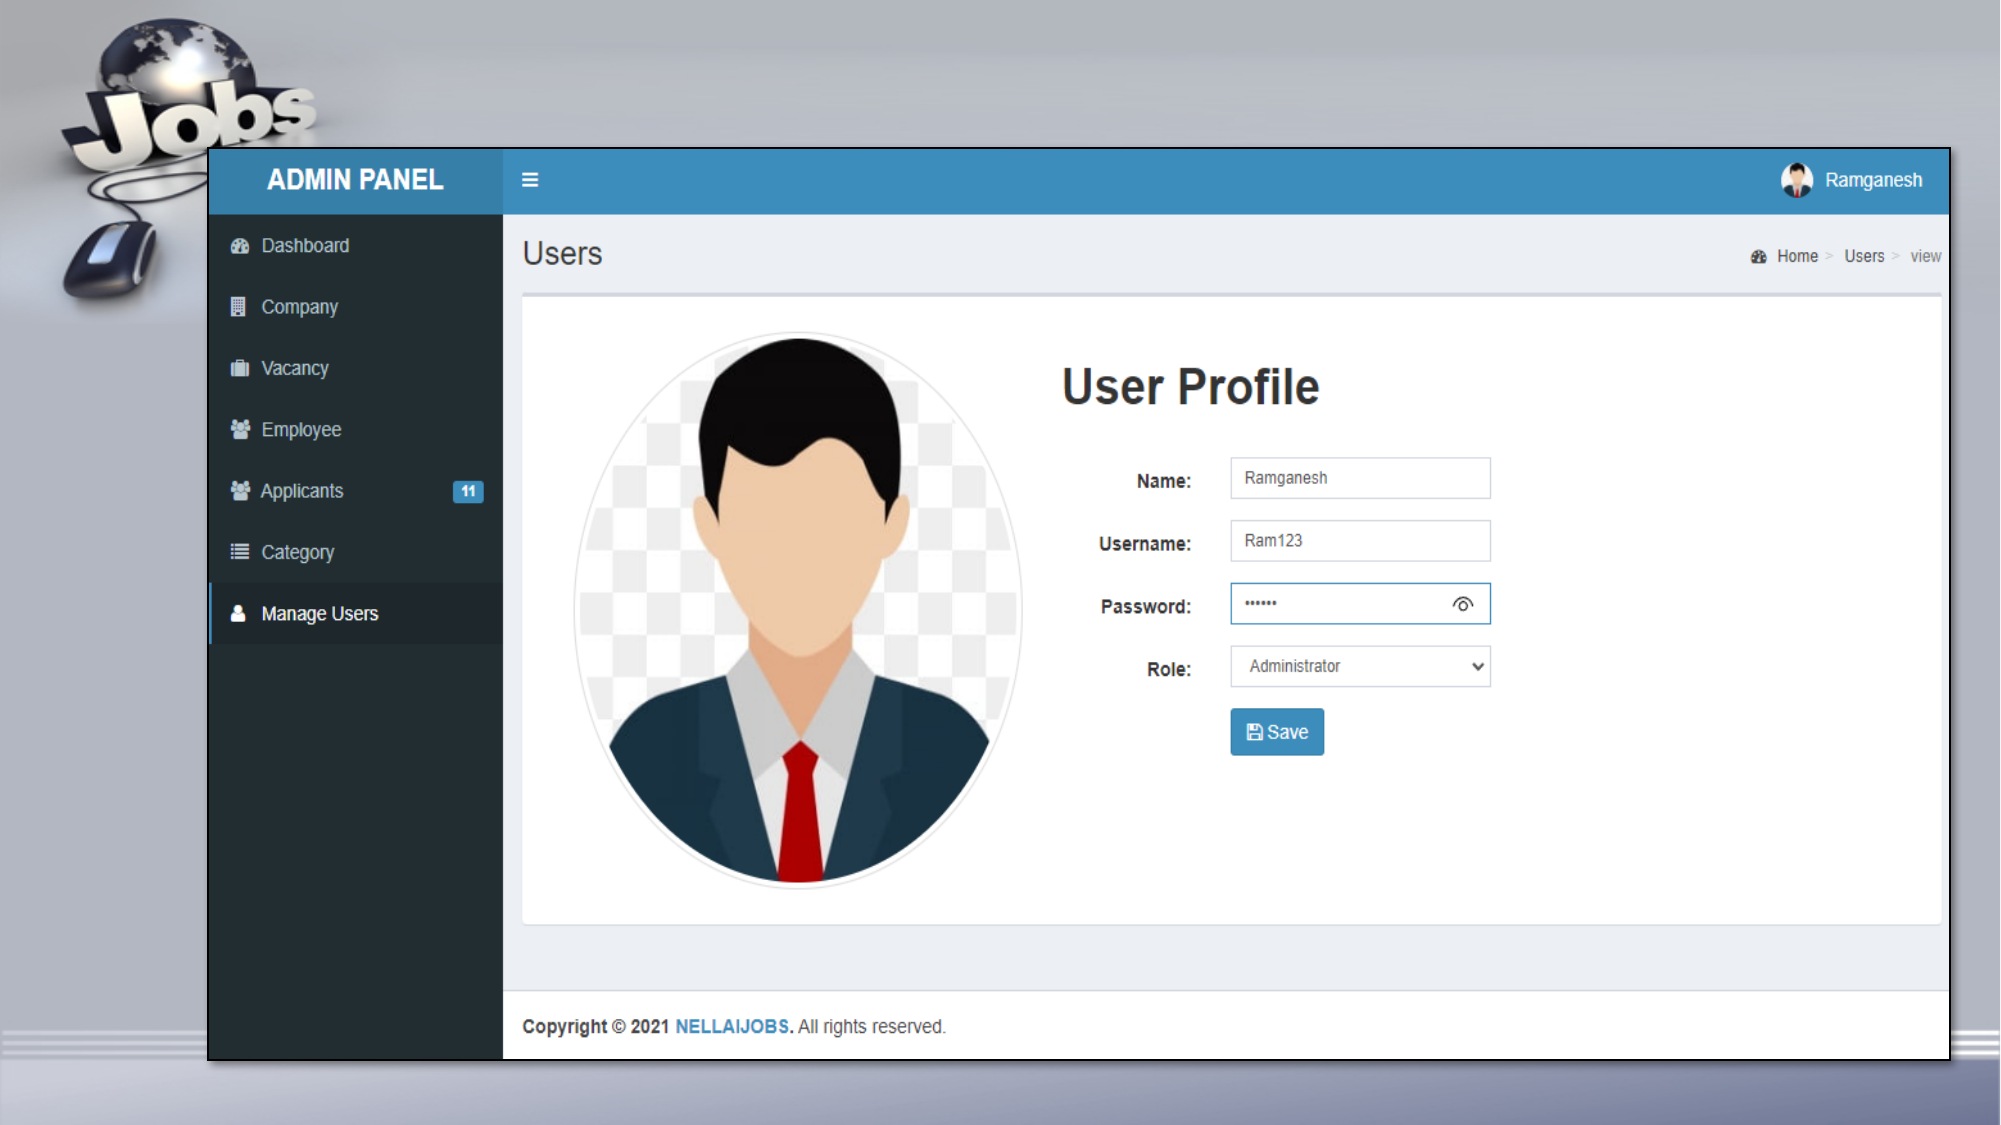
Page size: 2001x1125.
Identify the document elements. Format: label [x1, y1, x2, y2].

picture [0, 0, 2001, 1125]
list [208, 148, 1950, 1059]
